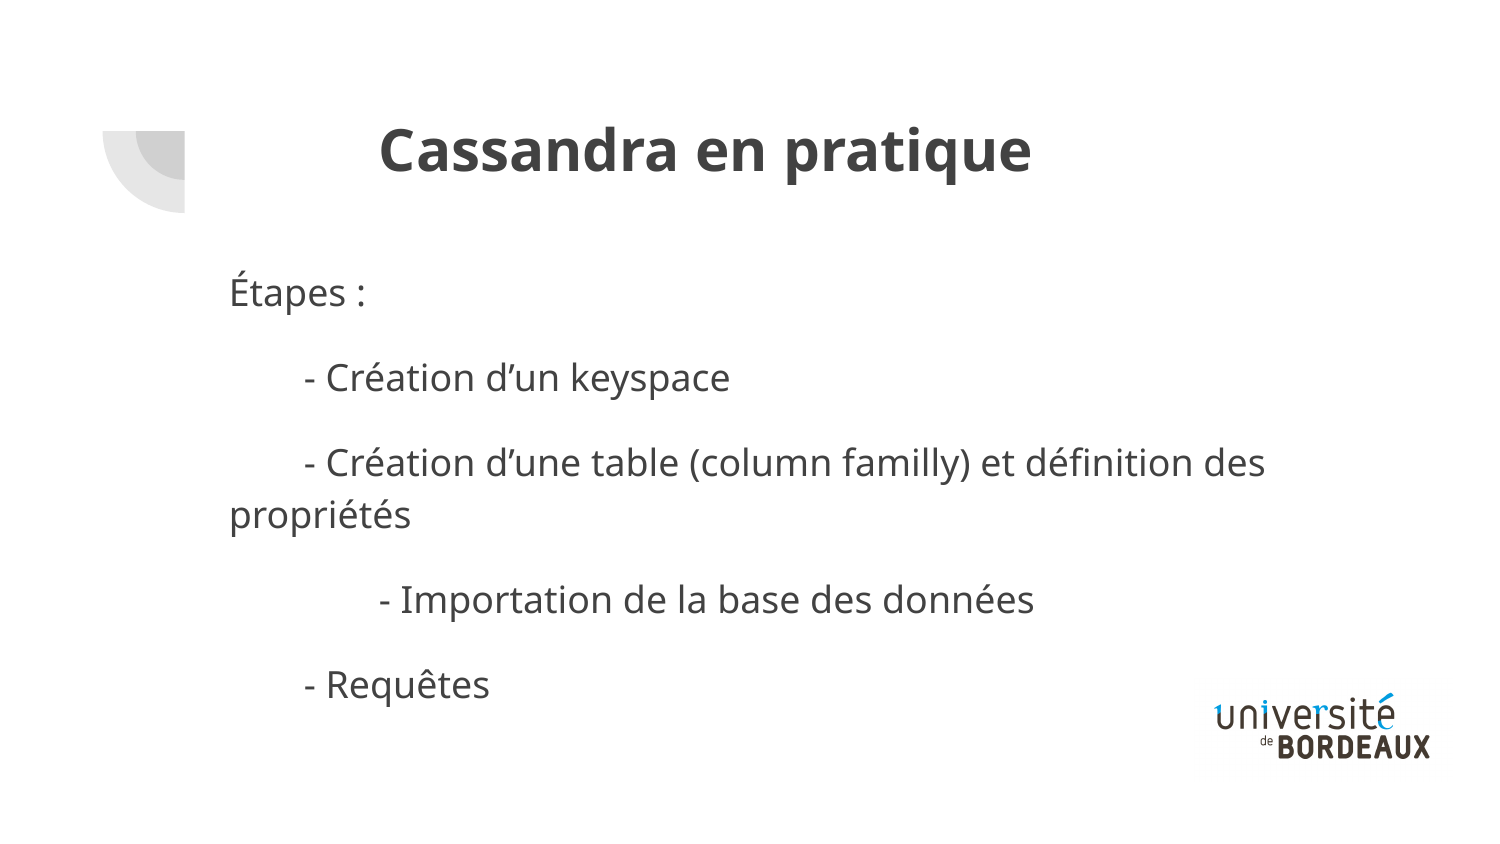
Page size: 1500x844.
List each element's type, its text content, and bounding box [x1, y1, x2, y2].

title Cassandra en pratique [213, 98, 1368, 247]
picture [1194, 678, 1453, 783]
list Étapes : - Création d’un keyspace - Création d’une table (column familly) et définition des propriétés - Importation de la base des données - Requêtes [213, 247, 1368, 665]
